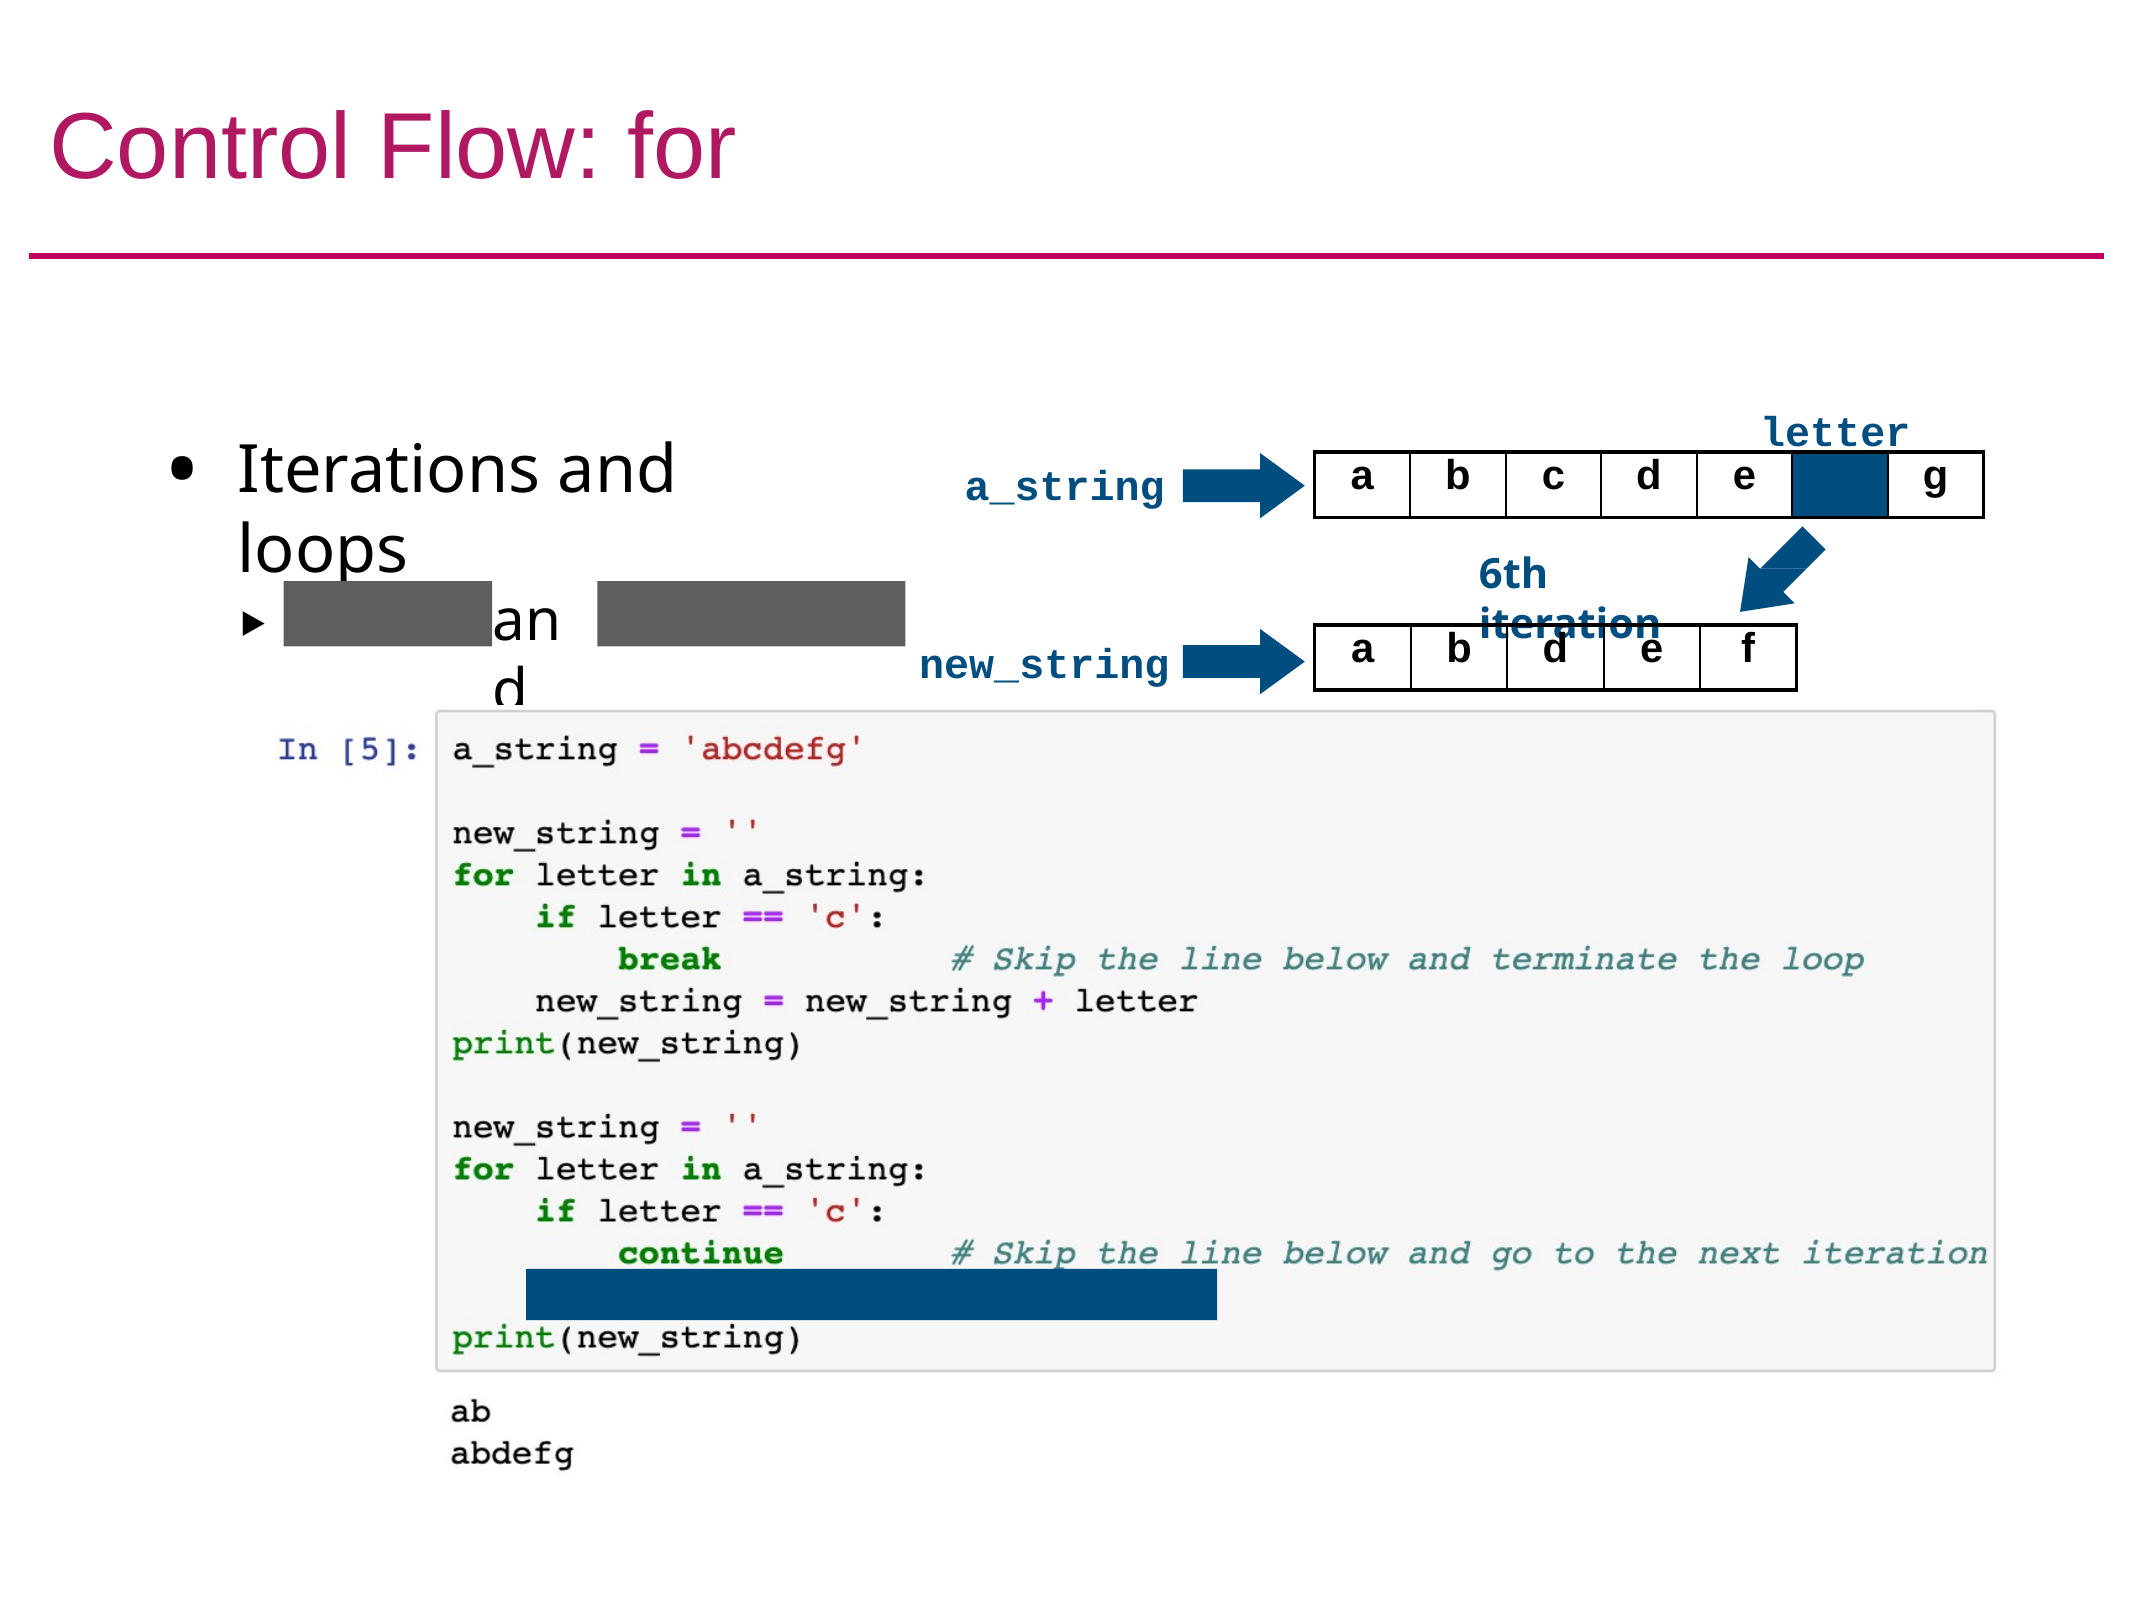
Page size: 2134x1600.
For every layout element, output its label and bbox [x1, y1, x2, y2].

table_header [1602, 454, 1696, 516]
text_box [1182, 453, 1305, 519]
table_header [1507, 454, 1600, 516]
table_header [1889, 454, 1982, 516]
text_box [1476, 547, 1721, 623]
text_box [1740, 526, 1826, 612]
text_box [1758, 404, 1913, 450]
text_box [962, 458, 1167, 509]
text_box [917, 636, 1172, 687]
table_header [1698, 454, 1791, 516]
table_header [1605, 627, 1699, 688]
table_header [1412, 627, 1506, 688]
table_header [1316, 454, 1409, 516]
table_header [1793, 454, 1887, 516]
table_header [1701, 627, 1795, 688]
table_header [1508, 627, 1603, 688]
table_header [1411, 454, 1505, 516]
table_header [1316, 627, 1410, 688]
title [49, 85, 2084, 353]
text_box [1182, 628, 1305, 695]
text_box [162, 426, 2011, 1486]
